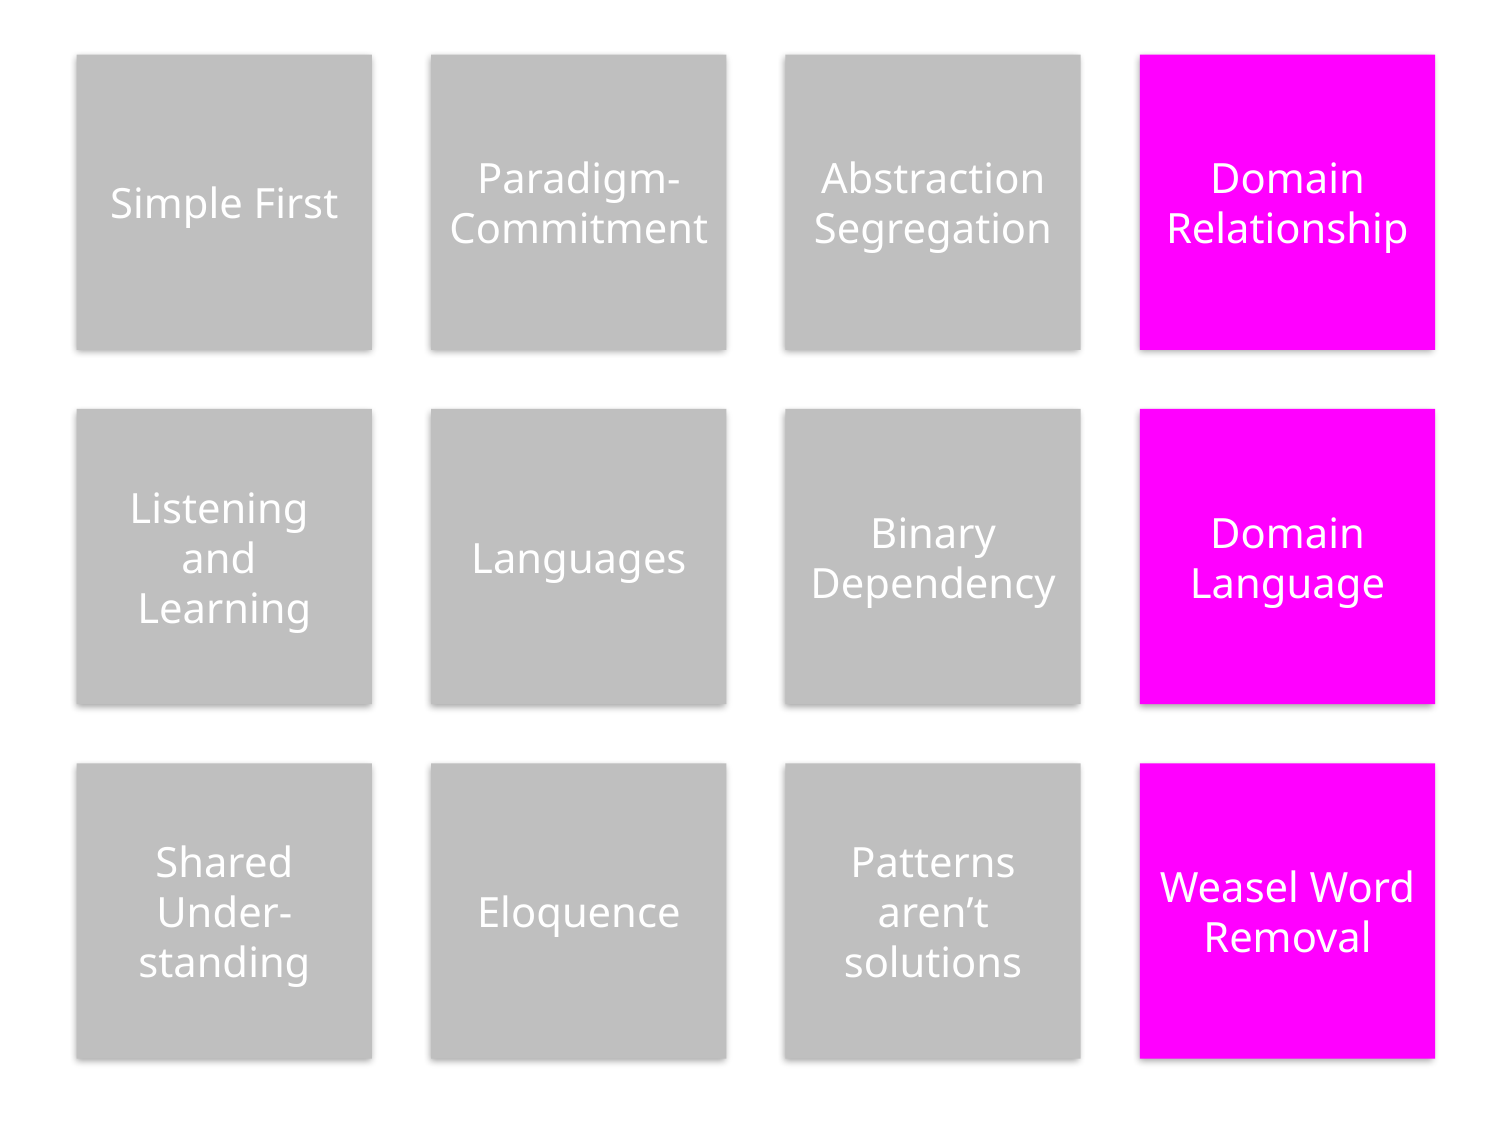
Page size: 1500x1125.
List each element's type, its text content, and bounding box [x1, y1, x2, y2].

text_box Eloquence [430, 763, 727, 1059]
text_box Simple First [76, 54, 373, 351]
text_box Languages [430, 408, 727, 705]
text_box Shared Under-standing [76, 763, 373, 1059]
text_box Domain Language [1139, 408, 1436, 705]
text_box Paradigm-Commitment [430, 54, 727, 351]
text_box Binary Dependency [785, 408, 1081, 705]
text_box Abstraction Segregation [785, 54, 1081, 351]
text_box Domain Relationship [1139, 54, 1436, 351]
text_box Listening and Learning [76, 408, 373, 705]
text_box Weasel Word Removal [1139, 763, 1436, 1059]
text_box Patterns aren’t solutions [785, 763, 1081, 1059]
